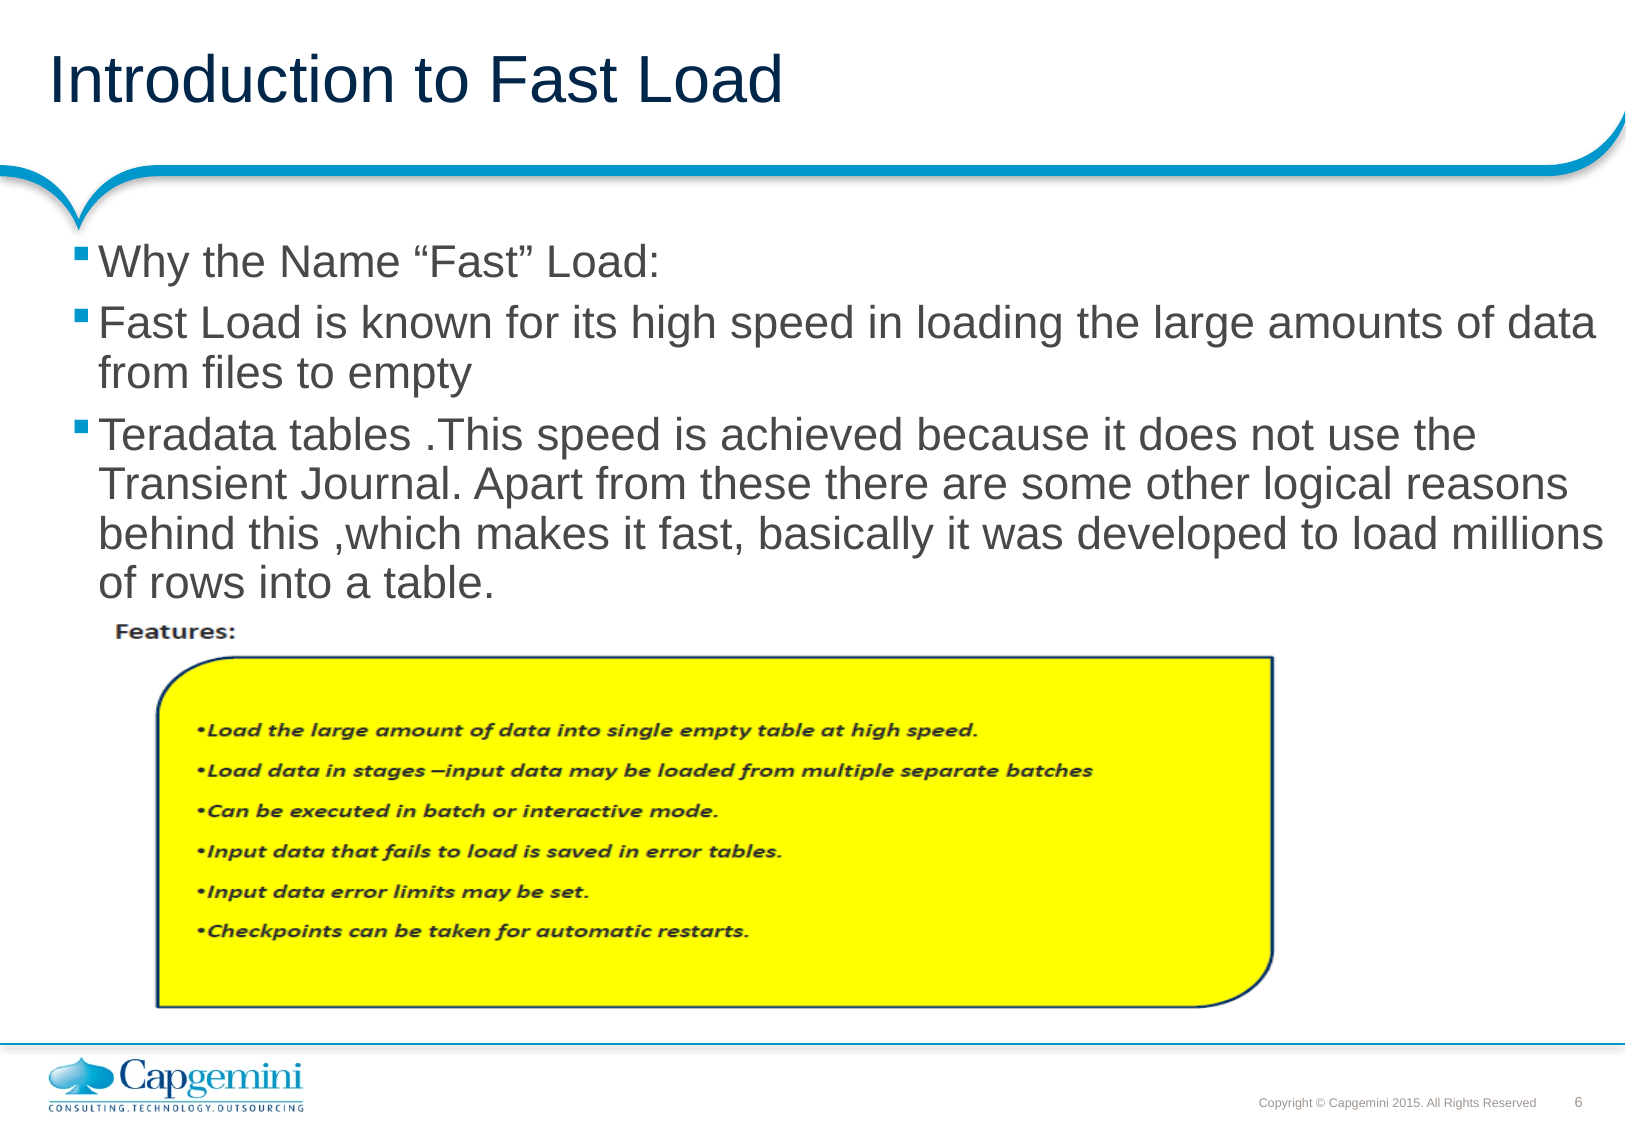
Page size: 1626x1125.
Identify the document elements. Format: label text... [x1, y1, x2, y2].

list Why the Name “Fast” Load: Fast Load is known for its high speed in loading the large amounts of data from files to empty Teradata tables .This speed is achieved because it does not use the Transient Journal. Apart from these there are some other logical reasons behind this ,which makes it fast, basically it was developed to load millions of rows into a table. [53, 225, 1625, 988]
picture [48, 1056, 304, 1113]
text_box [112, 612, 1328, 1018]
title Introduction to Fast Load [0, 0, 1625, 165]
